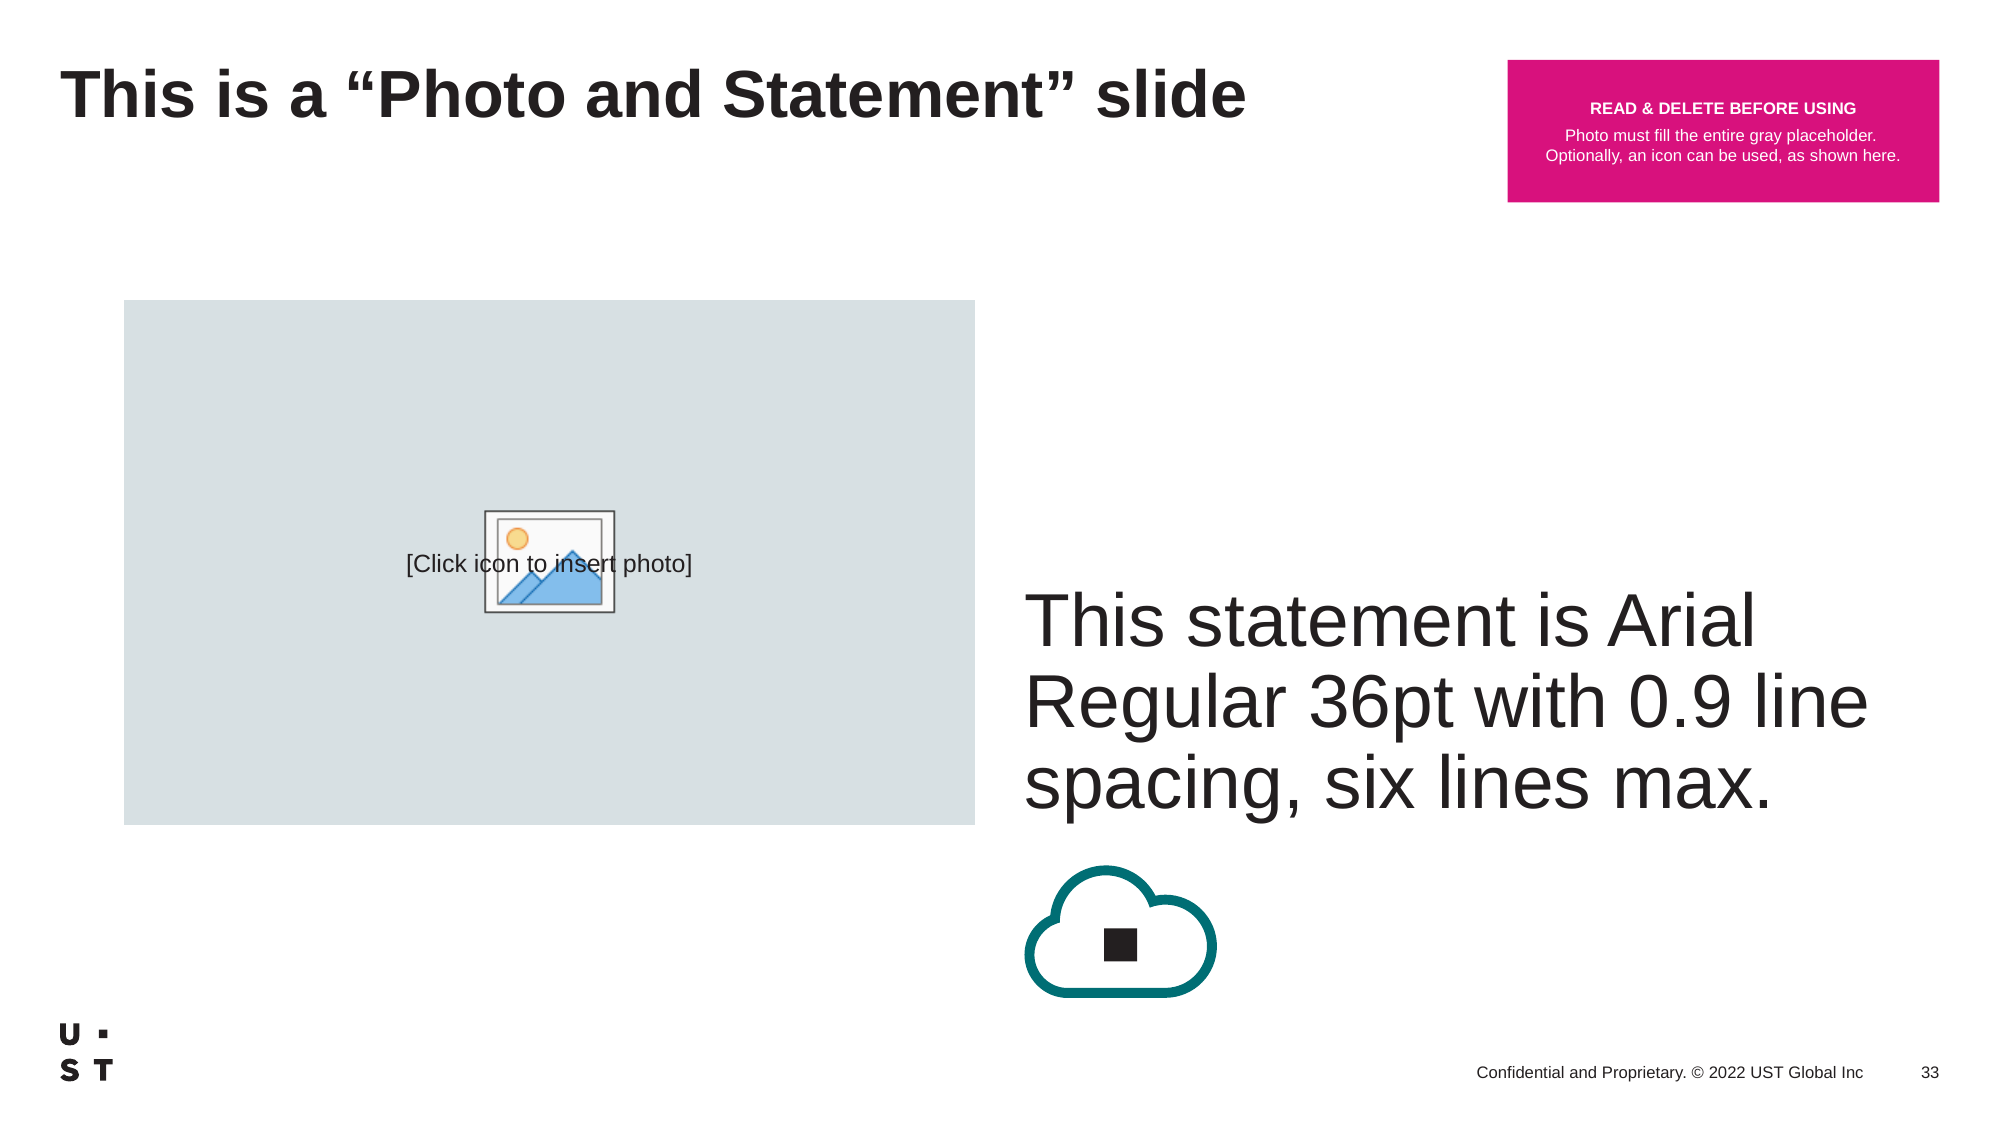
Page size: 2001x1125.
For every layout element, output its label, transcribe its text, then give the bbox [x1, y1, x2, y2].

title This is a “Photo and Statement” slide [60, 60, 1940, 210]
picture [123, 299, 976, 826]
list This statement is Arial Regular 36pt with 0.9 line spacing, six lines max. [1024, 299, 1940, 825]
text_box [1023, 864, 1218, 999]
text_box READ & DELETE BEFORE USING Photo must fill the entire gray placeholder. Optionally, an icon can be used, as shown here. [1507, 59, 1940, 203]
